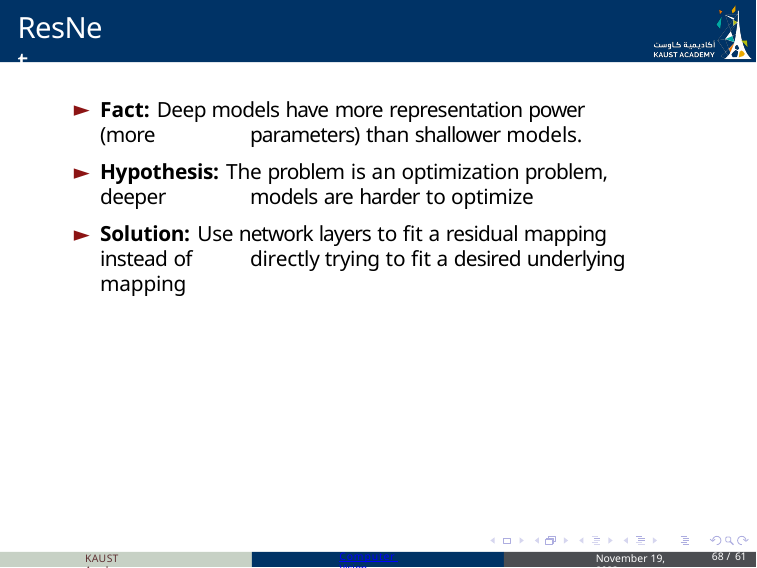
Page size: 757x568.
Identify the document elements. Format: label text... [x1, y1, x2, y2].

title ResNet [15, 6, 108, 105]
picture [650, 2, 756, 62]
list Fact: Deep models have more representation power (more parameters) than shallower models. Hypothesis: The problem is an optimization problem, deeper models are harder to optimize Solution: Use network layers to fit a residual mapping instead of directly trying to fit a desired underlying mapping [67, 94, 673, 411]
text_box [0, 551, 757, 568]
